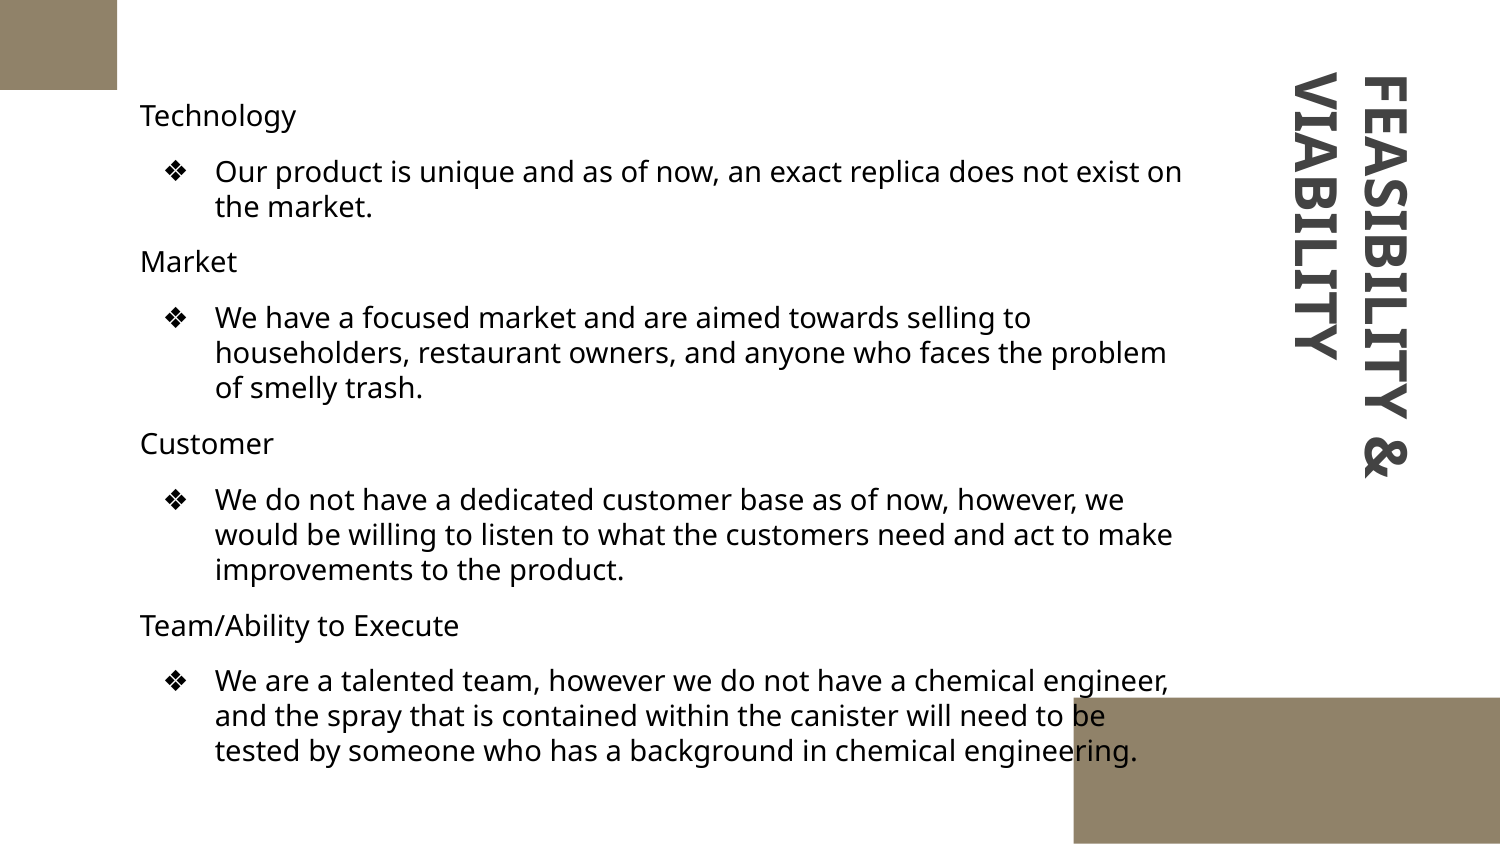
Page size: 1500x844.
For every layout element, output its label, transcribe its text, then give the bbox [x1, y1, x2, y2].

text_box [1073, 697, 1500, 844]
title FEASIBILITY & VIABILITY [1268, 57, 1417, 723]
text_box Technology Our product is unique and as of now, an exact replica does not exist on the market. Market We have a focused market and are aimed towards selling to householders, restaurant owners, and anyone who faces the problem of smelly trash. Customer We do not have a dedicated customer base as of now, however, we would be willing to listen to what the customers need and act to make improvements to the product. Team/Ability to Execute We are a talented team, however we do not have a chemical engineer, and the spray that is contained within the canister will need to be tested by someone who has a background in chemical engineering. [124, 82, 1215, 684]
text_box [0, 0, 118, 90]
